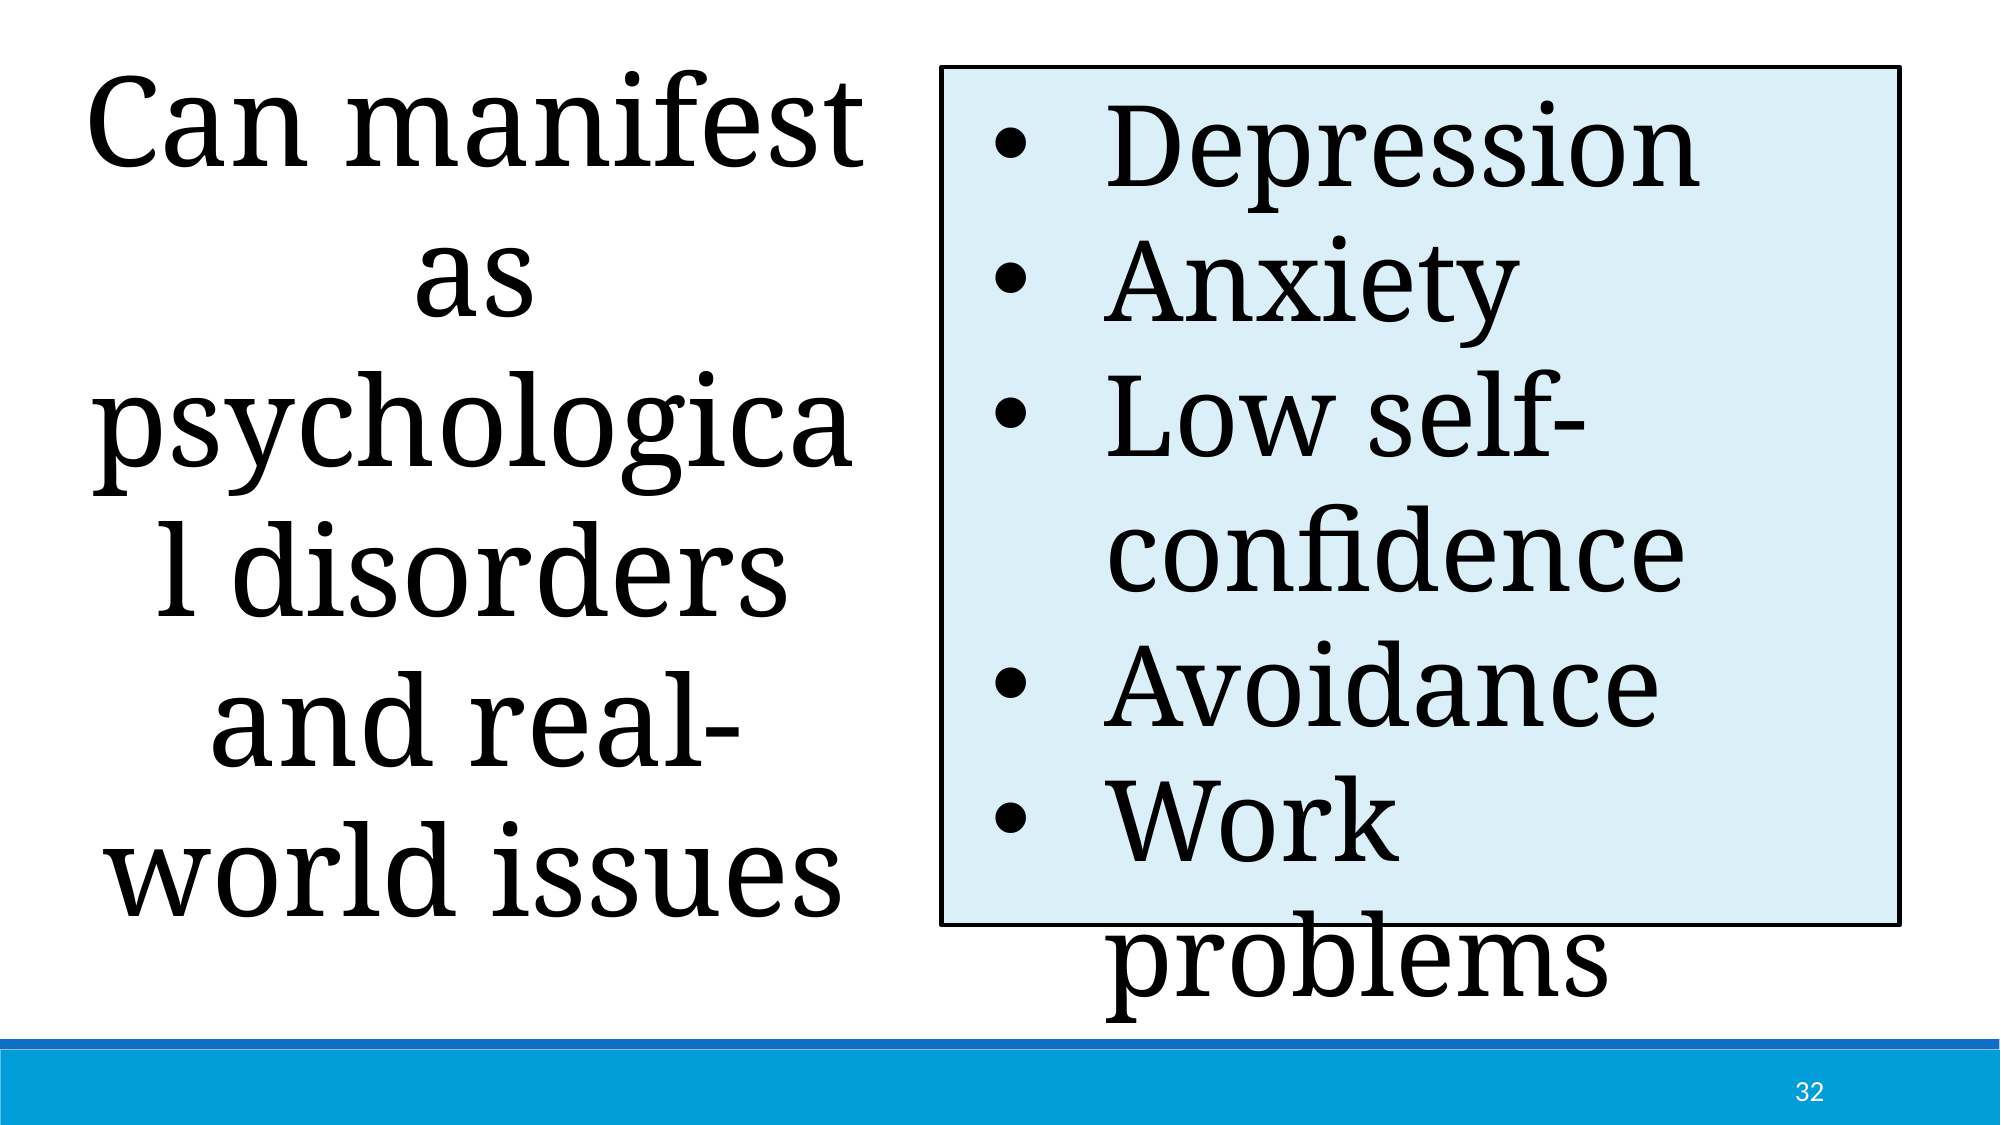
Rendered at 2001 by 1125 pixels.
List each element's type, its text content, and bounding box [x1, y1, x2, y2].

slide_number 32 [1624, 1059, 1840, 1120]
text_box [940, 66, 977, 926]
text_box Can manifest as psychological disorders and real-world issues [63, 34, 887, 949]
text_box Depression Anxiety Low self-confidence Avoidance Work problems [977, 66, 1900, 1027]
